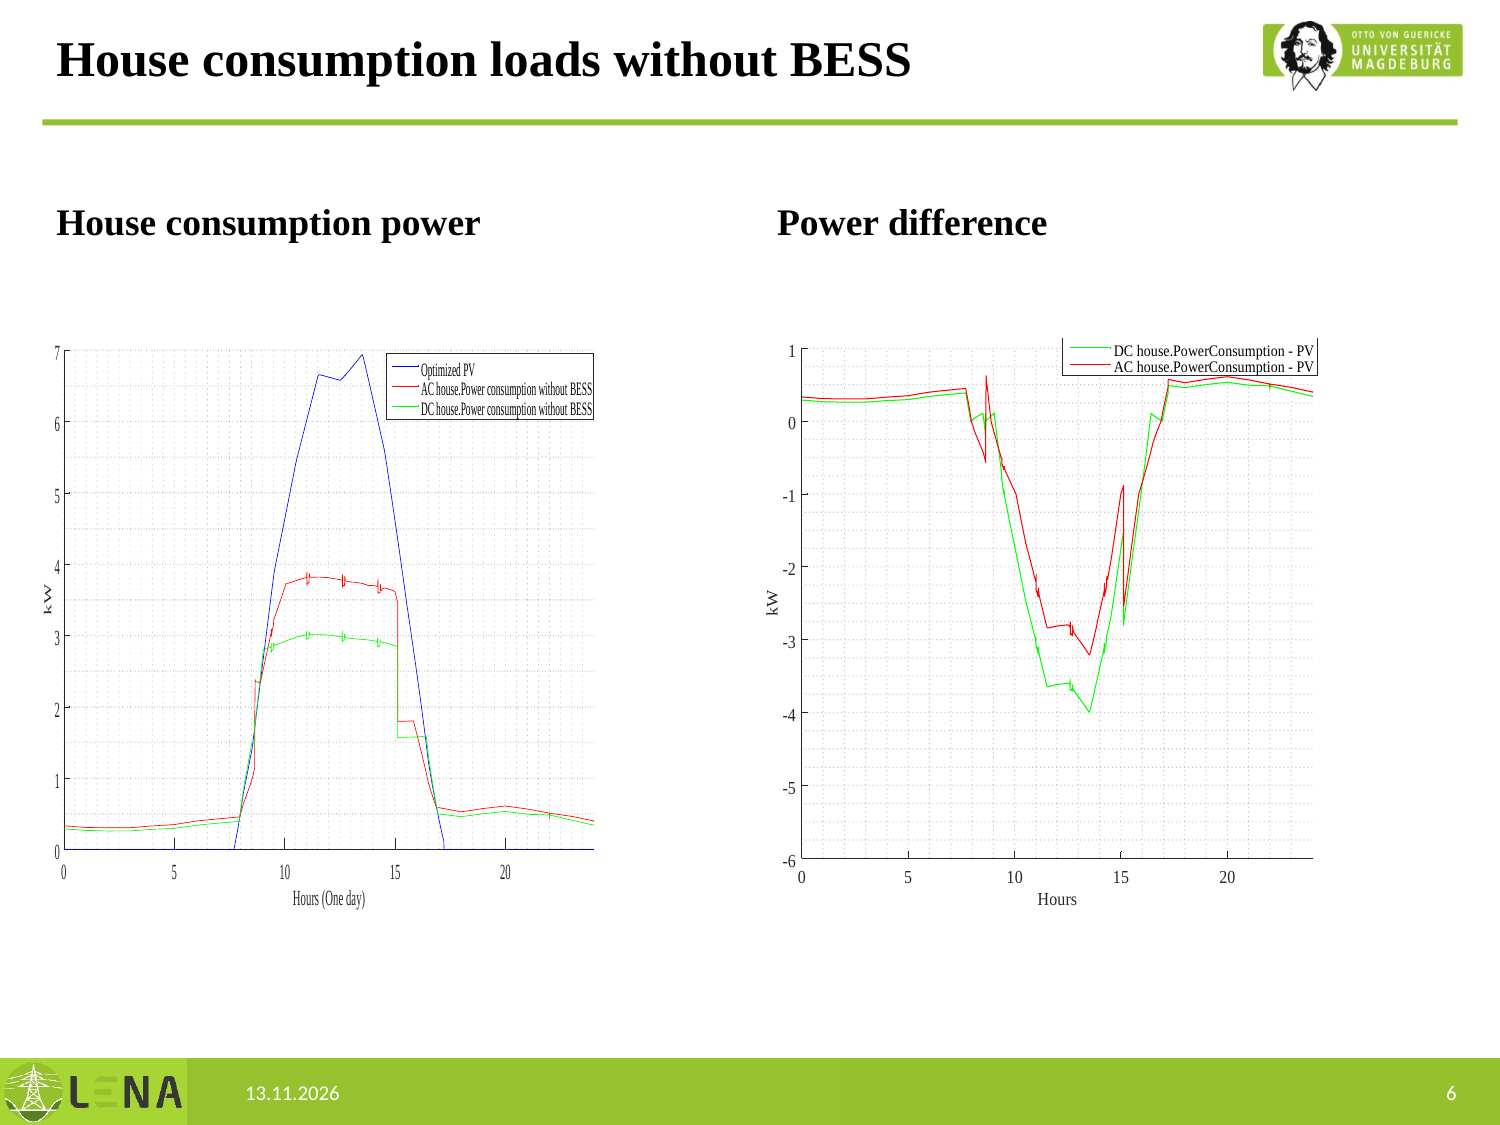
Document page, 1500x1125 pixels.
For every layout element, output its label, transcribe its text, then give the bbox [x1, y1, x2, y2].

slide_number 6 [1352, 1066, 1457, 1119]
picture [1263, 21, 1468, 91]
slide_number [230, 1066, 372, 1119]
list House consumption power [41, 208, 738, 291]
list Power difference [761, 208, 1459, 291]
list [761, 337, 1459, 1048]
title House consumption loads without BESS [41, 19, 1247, 161]
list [40, 337, 738, 1048]
picture [0, 1058, 187, 1125]
